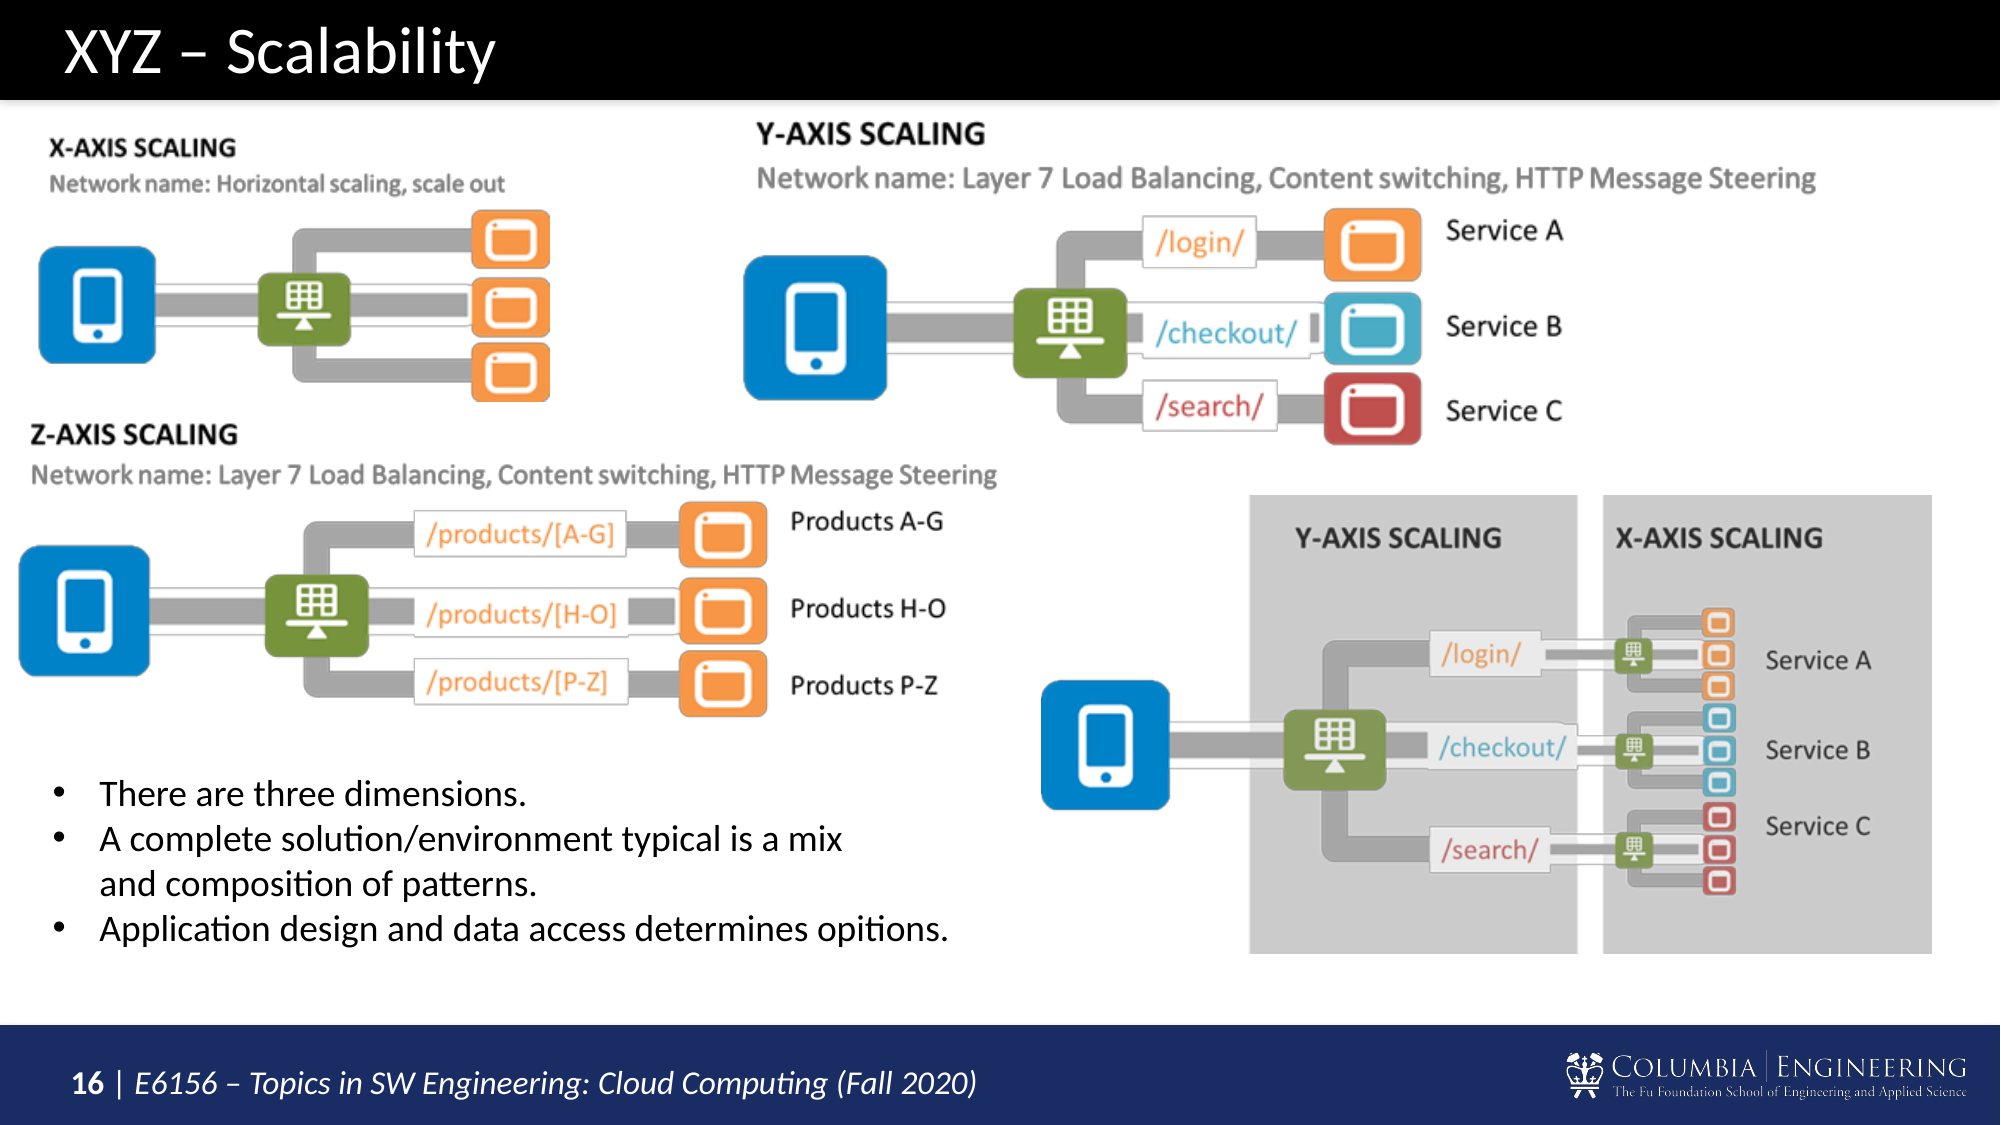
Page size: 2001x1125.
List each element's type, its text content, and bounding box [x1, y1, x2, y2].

text_box XYZ – Scalability [49, 0, 1540, 95]
text_box [0, 0, 2000, 100]
text_box 16 | E6156 – Topics in SW Engineering: Cloud Computing (Fall 2020) [55, 1027, 1540, 1109]
picture [1566, 1050, 1967, 1100]
picture [11, 102, 1838, 720]
picture [1041, 495, 1932, 954]
text_box [0, 1025, 2000, 1125]
text_box There are three dimensions. A complete solution/environment typical is a mix and composition of patterns. Application design and data access determines opitions. [37, 762, 966, 957]
picture [32, 121, 550, 402]
